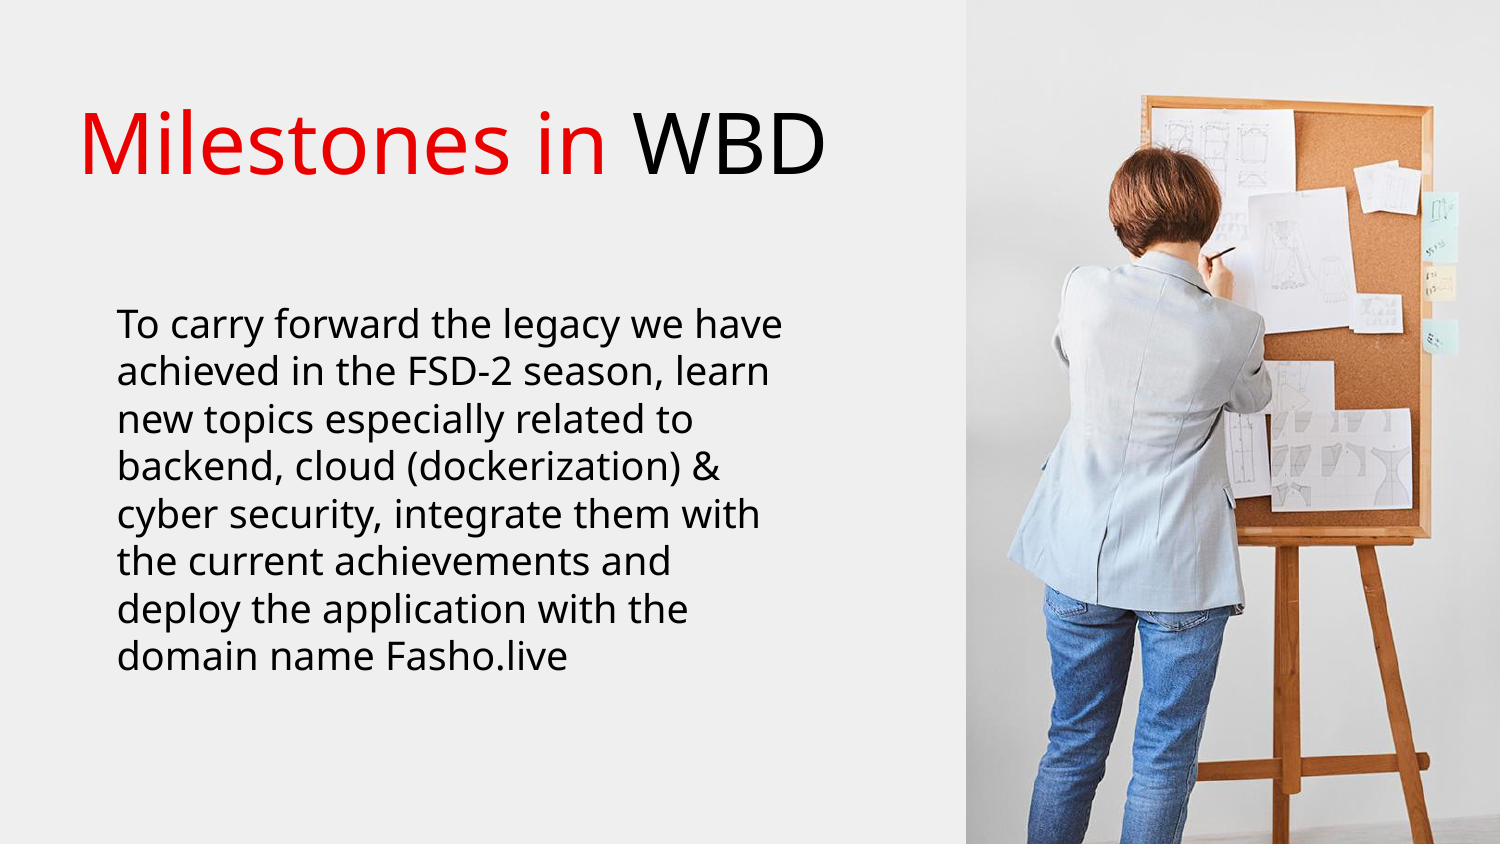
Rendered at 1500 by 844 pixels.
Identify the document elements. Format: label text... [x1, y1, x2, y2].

subtitle To carry forward the legacy we have achieved in the FSD-2 season, learn new topics especially related to backend, cloud (dockerization) & cyber security, integrate them with the current achievements and deploy the application with the domain name Fasho.live [101, 208, 810, 768]
title Milestones in WBD [62, 88, 938, 209]
picture [965, 0, 1500, 844]
